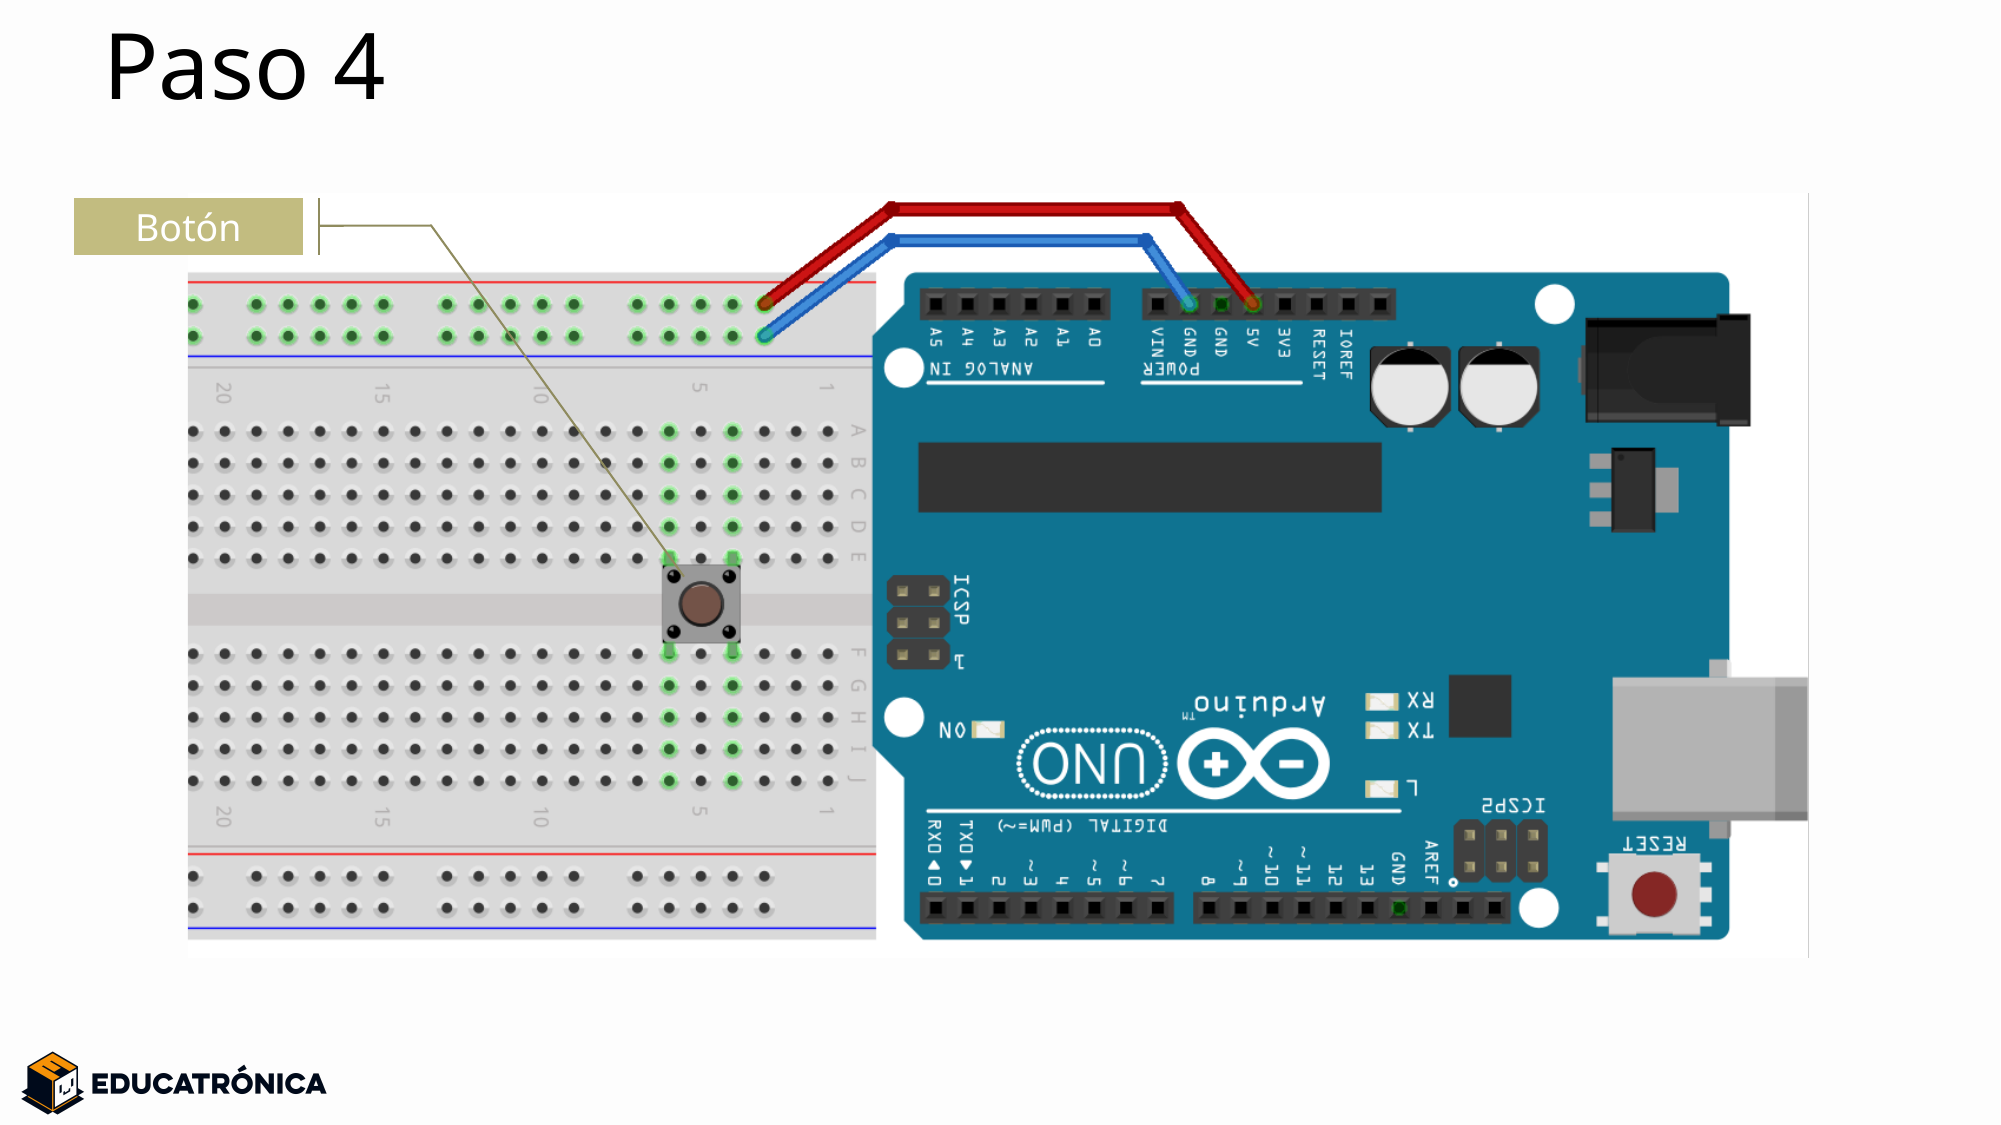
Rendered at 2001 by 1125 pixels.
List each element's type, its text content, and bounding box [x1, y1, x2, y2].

picture [187, 193, 1813, 958]
picture [19, 1048, 330, 1118]
text_box Botón [74, 198, 187, 255]
title Paso 4 [88, 7, 1912, 133]
